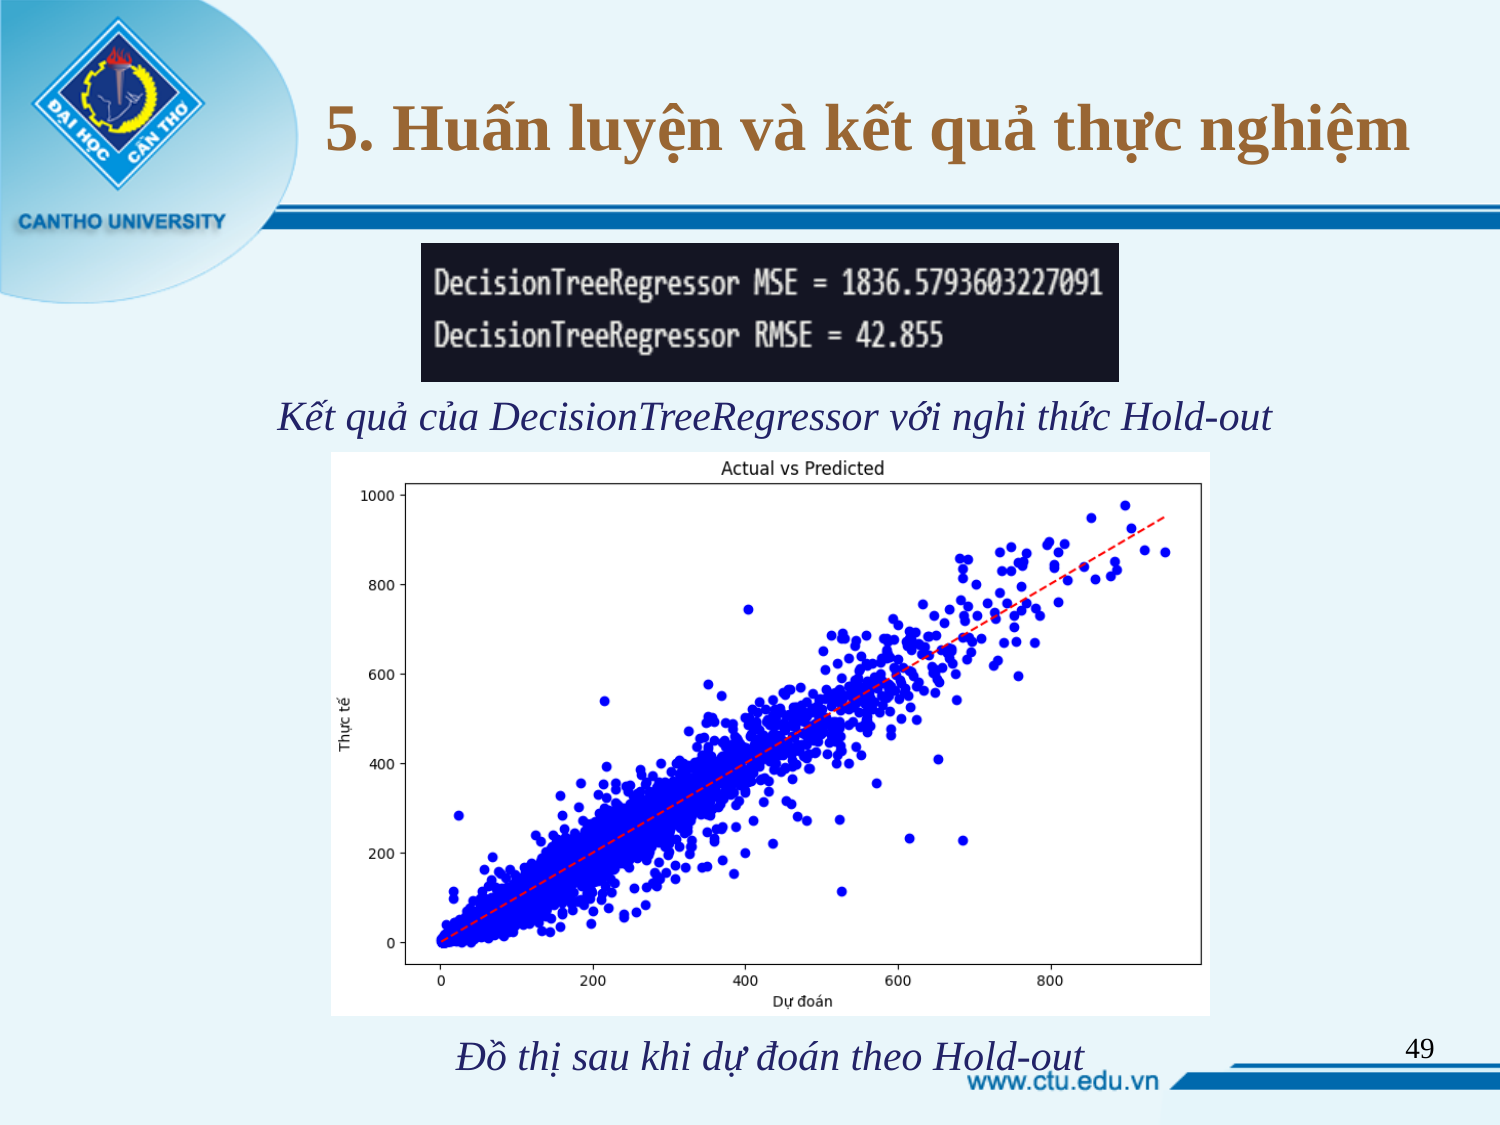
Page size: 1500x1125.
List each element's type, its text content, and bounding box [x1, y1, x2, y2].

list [421, 243, 1119, 383]
slide_number 48 [1100, 1021, 1450, 1113]
title 5. Huấn luyện và kết quả thực nghiệm [287, 46, 1450, 202]
text_box Đồ thị sau khi dự đoán theo Hold-out [395, 1021, 1146, 1087]
text_box Kết quả của DecisionTreeRegressor với nghi thức Hold-out [262, 381, 1500, 447]
picture [0, 0, 1500, 1125]
